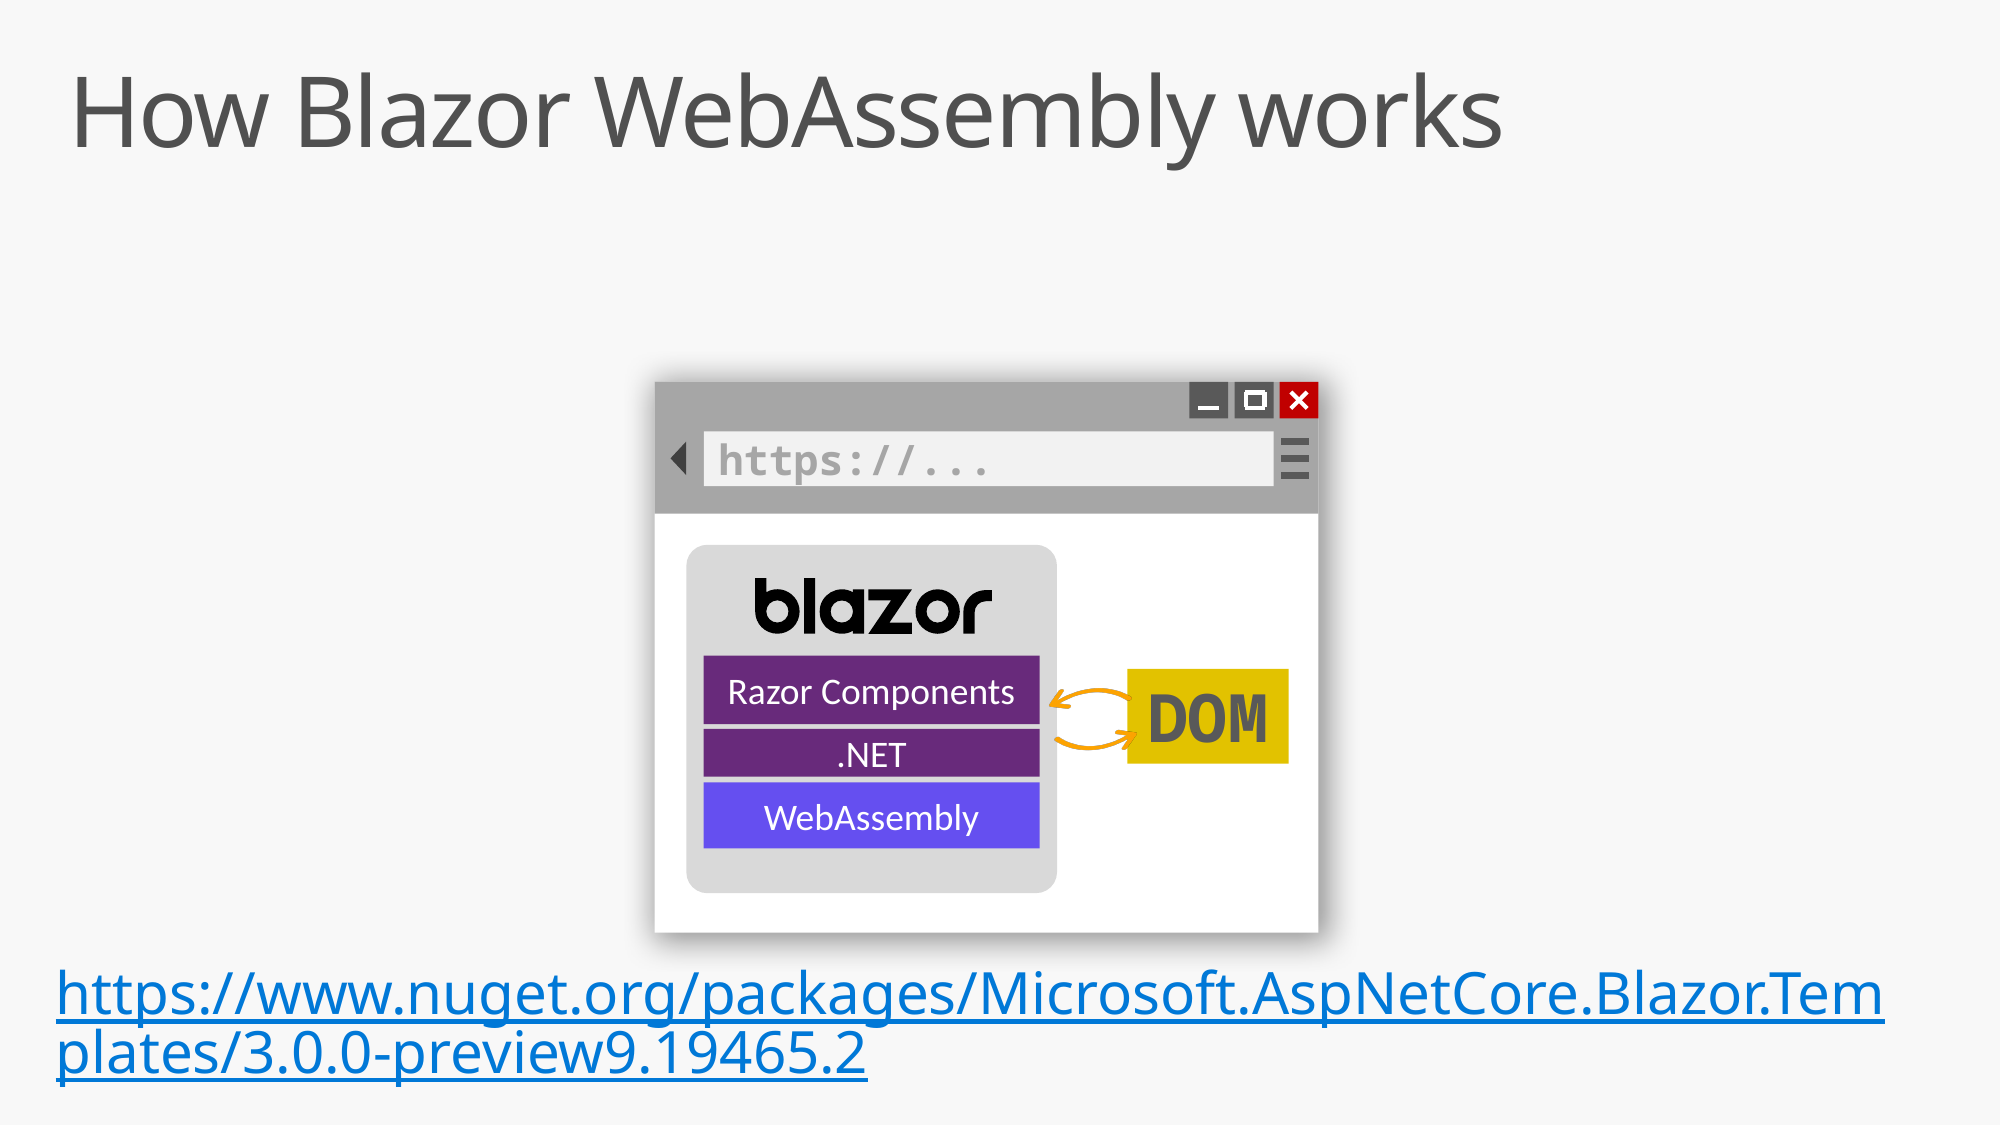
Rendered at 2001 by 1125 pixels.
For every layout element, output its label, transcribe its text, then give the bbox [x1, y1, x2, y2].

picture [1059, 650, 1127, 788]
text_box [654, 381, 1319, 933]
title How Blazor WebAssembly works [44, 47, 1957, 196]
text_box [686, 544, 1058, 894]
text_box https://www.nuget.org/packages/Microsoft.AspNetCore.Blazor.Templates/3.0.0-preview9.19465.2 [40, 949, 1915, 1044]
